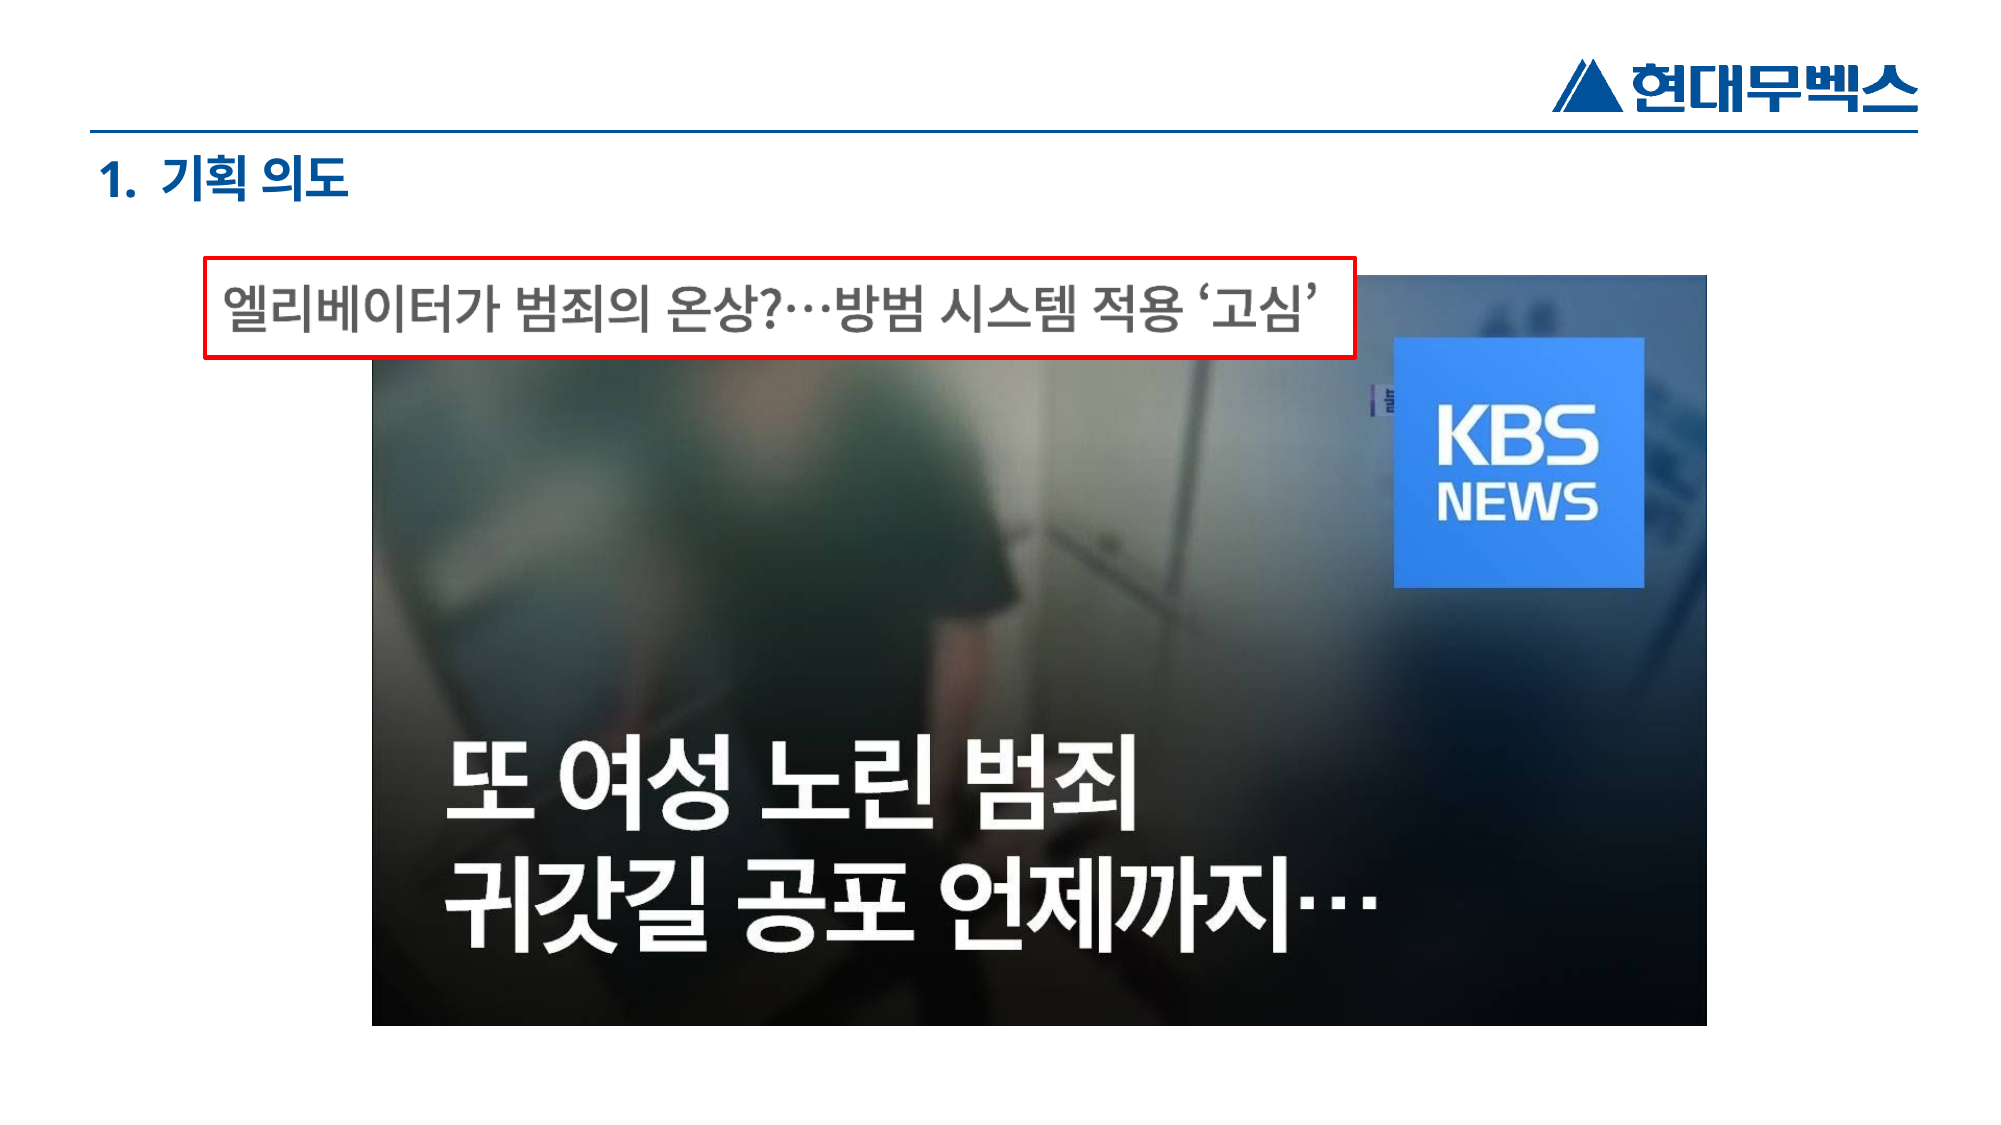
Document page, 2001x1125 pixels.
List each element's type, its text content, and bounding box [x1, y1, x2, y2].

title 1. 기획 의도 [82, 72, 448, 291]
picture [1552, 59, 1918, 113]
picture [207, 259, 1707, 1026]
